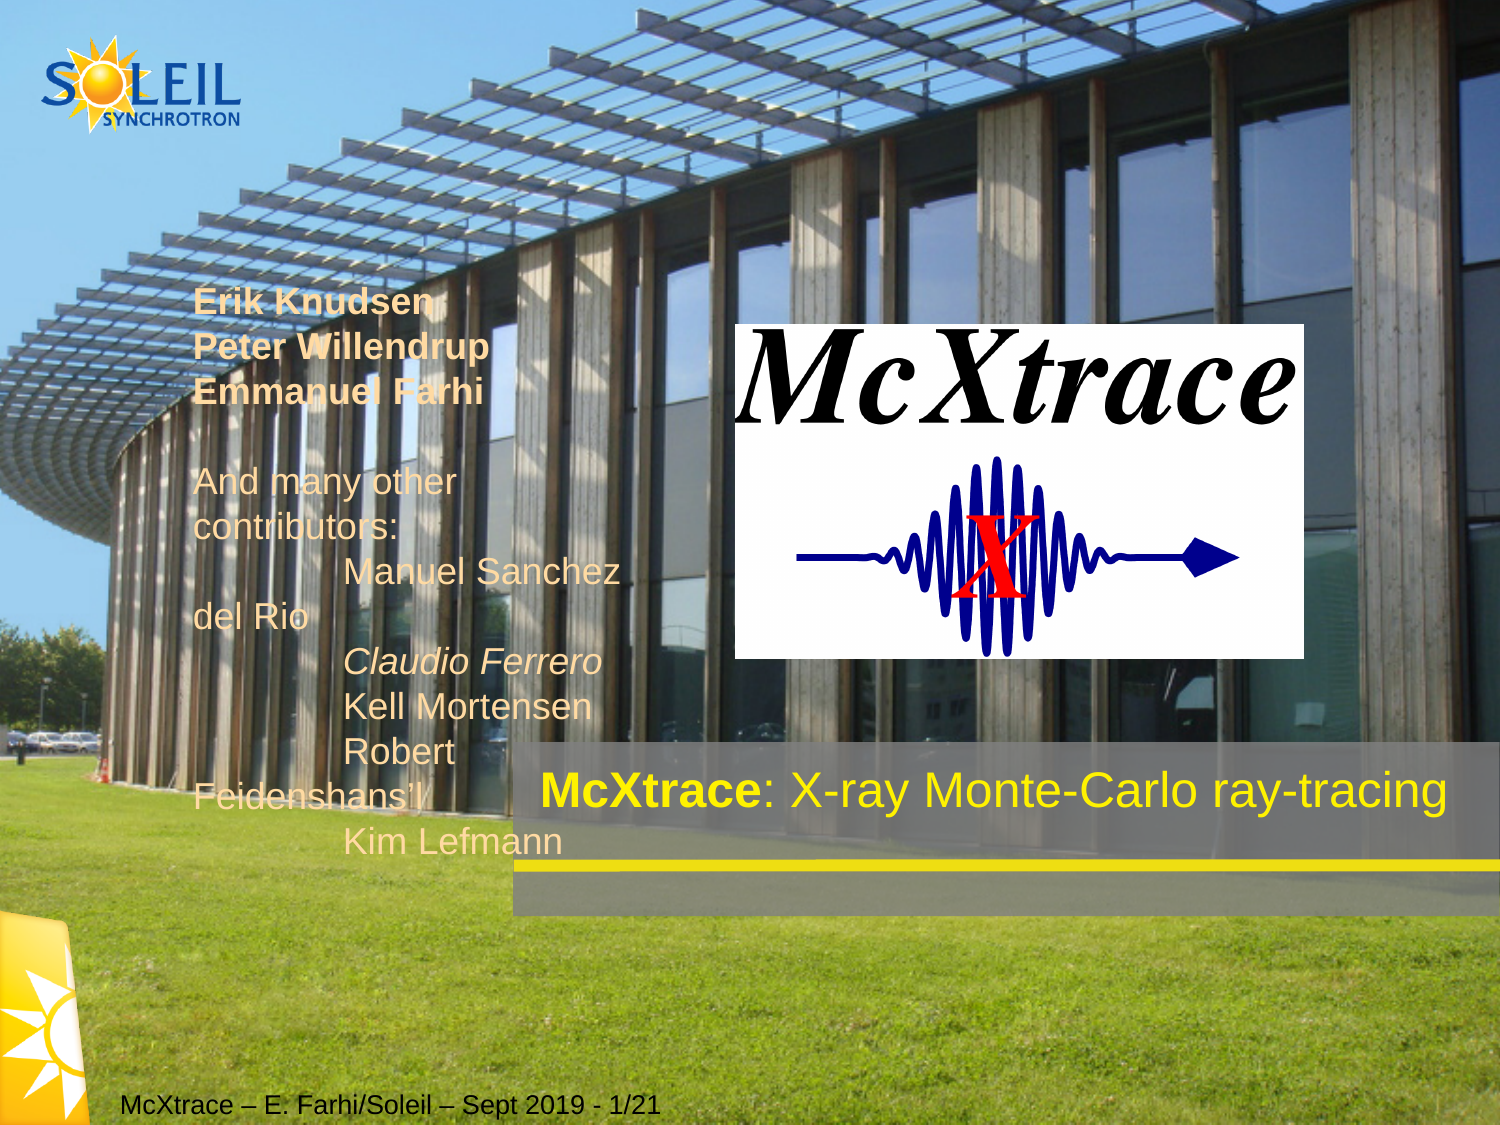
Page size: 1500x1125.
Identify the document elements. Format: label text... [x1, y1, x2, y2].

picture [0, 0, 1500, 1125]
text_box [480, 723, 1487, 911]
text_box McXtrace: X-ray Monte-Carlo ray-tracing [525, 750, 1487, 876]
text_box Erik Knudsen Peter Willendrup Emmanuel Farhi And many other contributors: Manuel Sanchez del Rio Claudio Ferrero Kell Mortensen Robert Feidenshans’l Kim Lefmann [178, 269, 689, 705]
